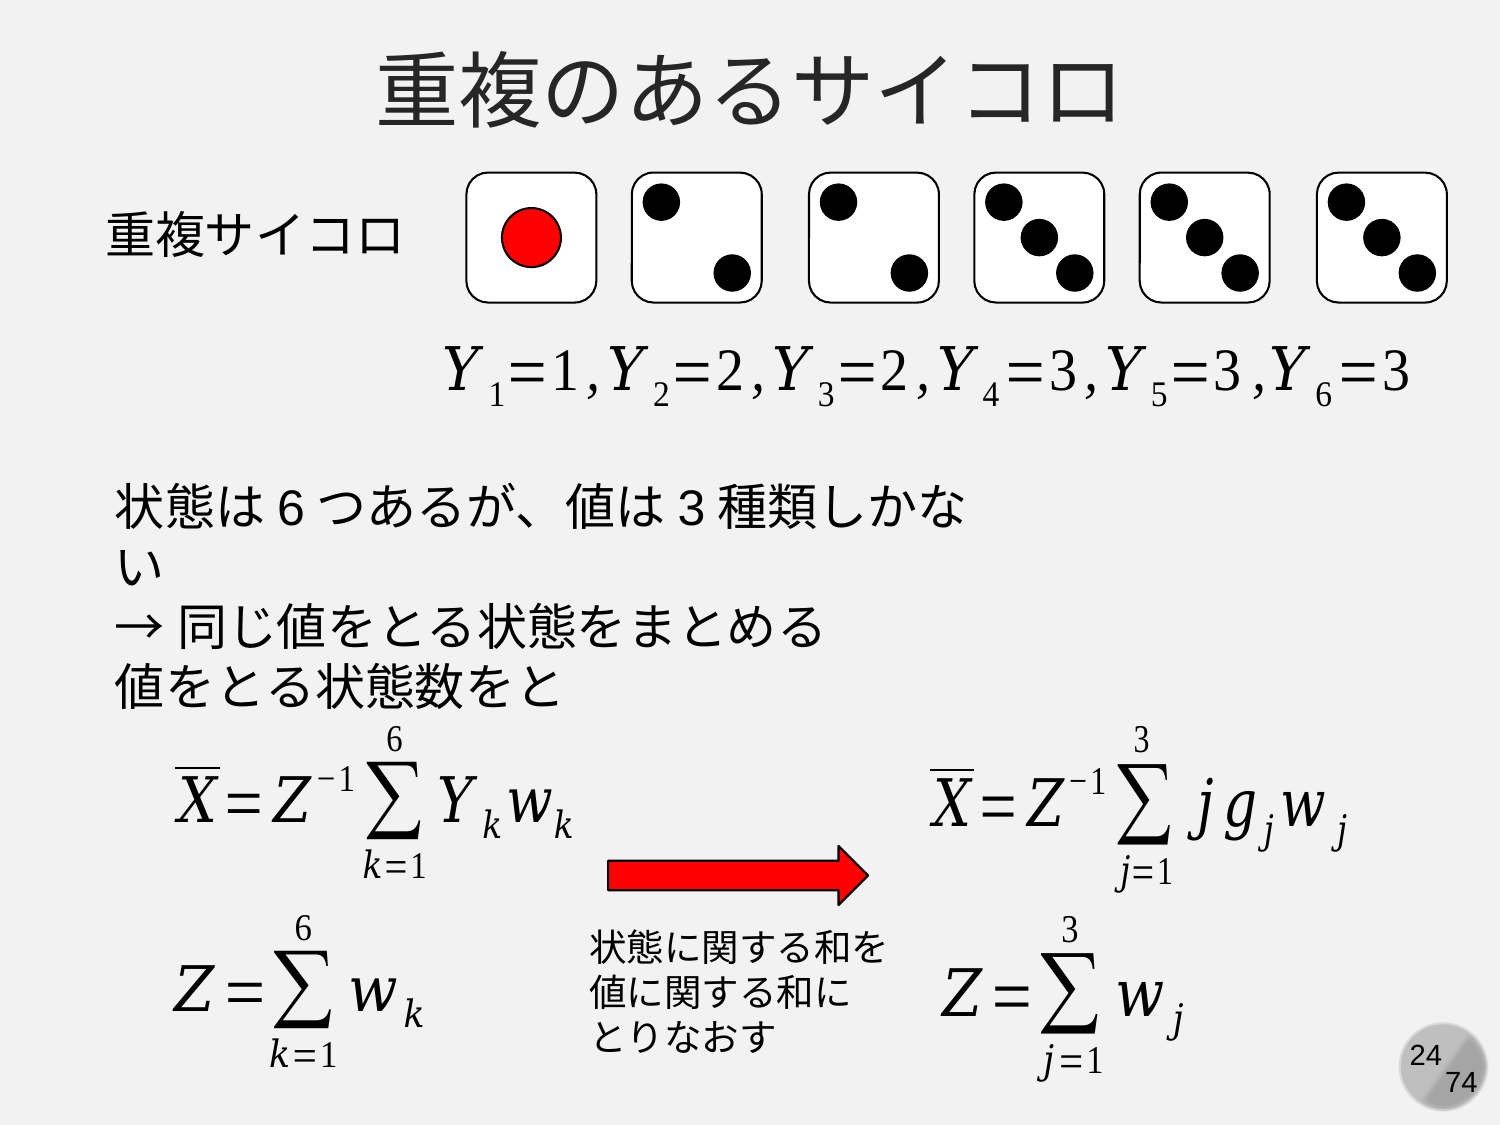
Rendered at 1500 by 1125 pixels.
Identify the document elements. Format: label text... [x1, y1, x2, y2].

text_box 重複サイコロ [90, 196, 420, 271]
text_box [1139, 172, 1270, 303]
text_box [607, 845, 869, 906]
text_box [631, 172, 762, 303]
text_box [466, 172, 597, 303]
list 重複のあるサイコロ [0, 31, 1500, 155]
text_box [974, 172, 1105, 303]
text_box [808, 172, 939, 303]
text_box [1316, 172, 1447, 303]
text_box 状態に関する和を 値に関する和に とりなおす [574, 916, 905, 1067]
